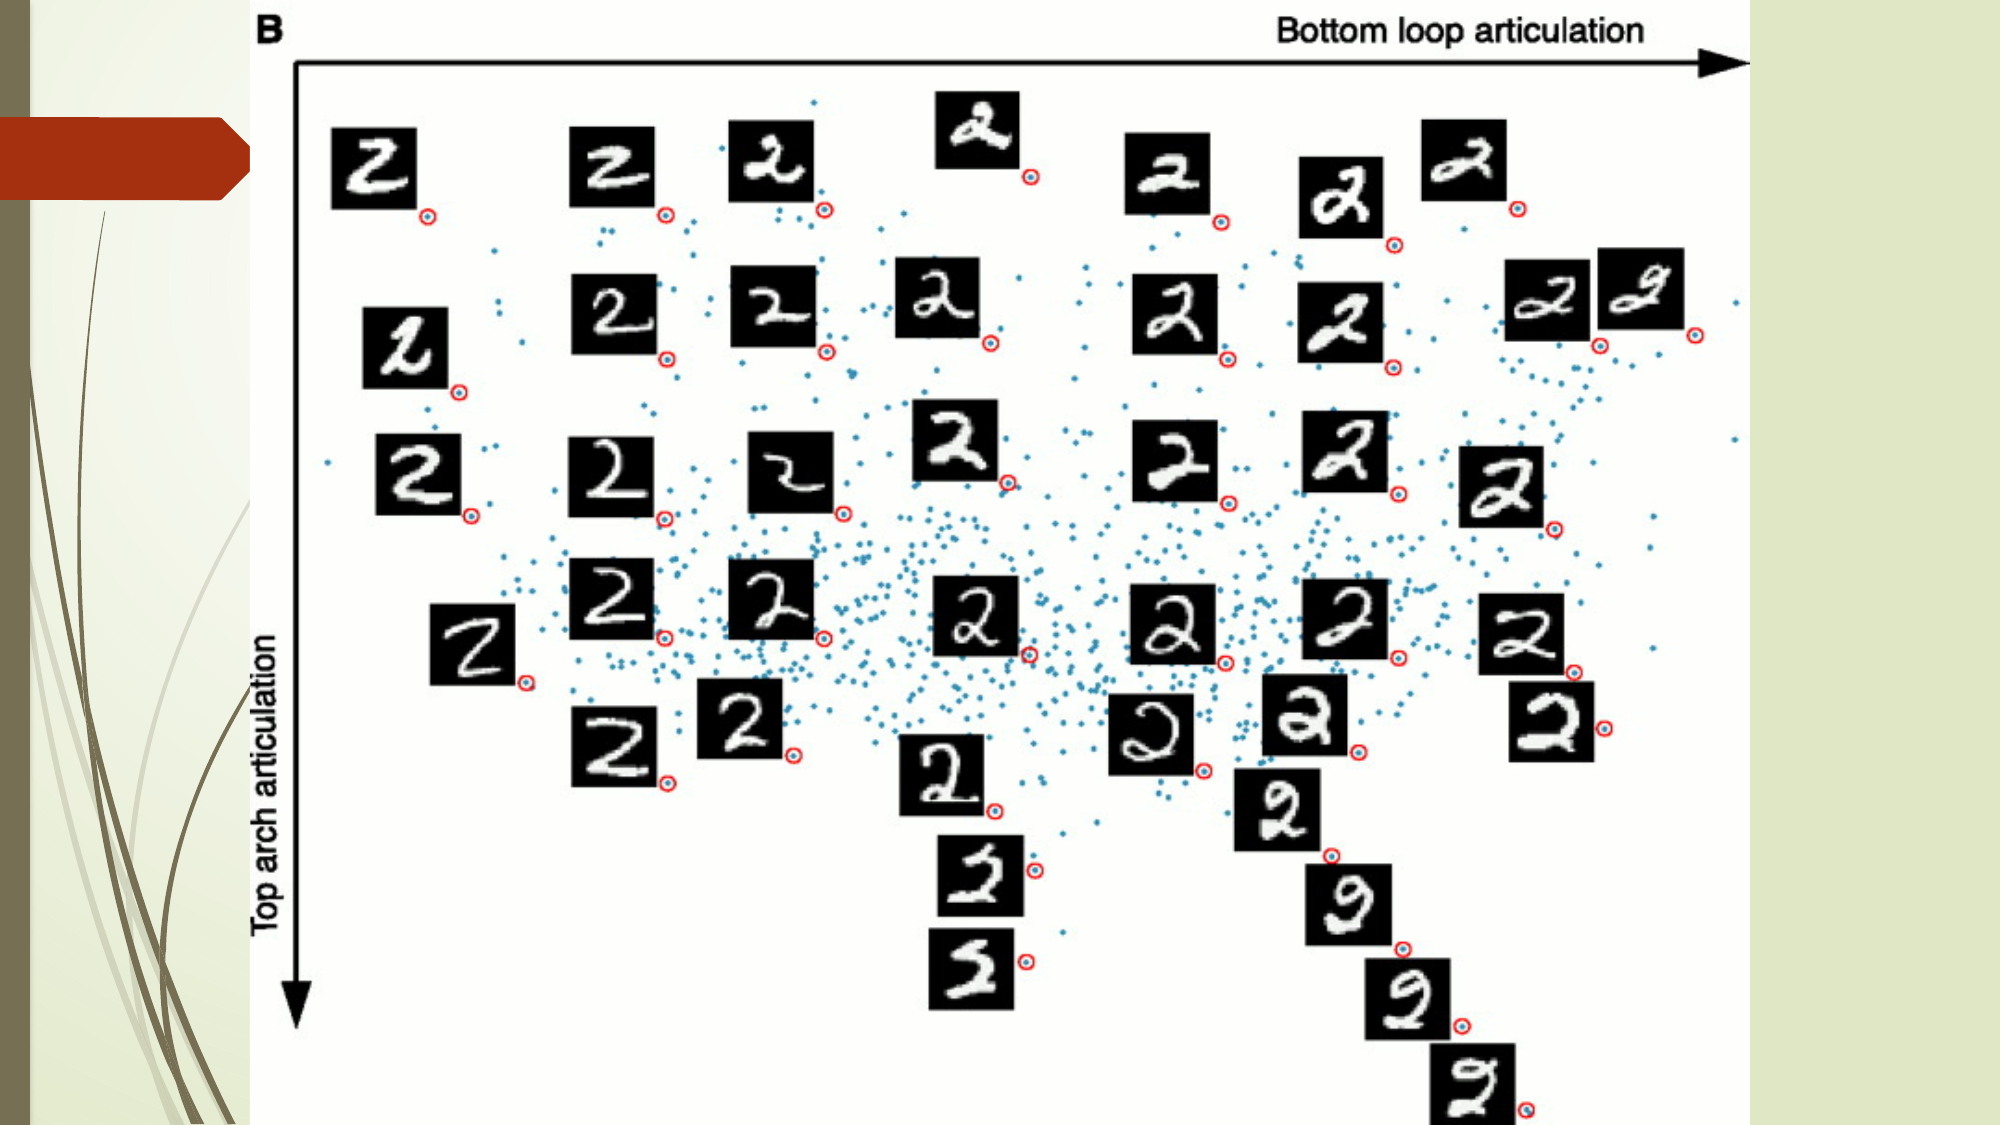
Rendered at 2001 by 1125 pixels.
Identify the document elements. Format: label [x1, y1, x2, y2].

list [249, 0, 1751, 1125]
